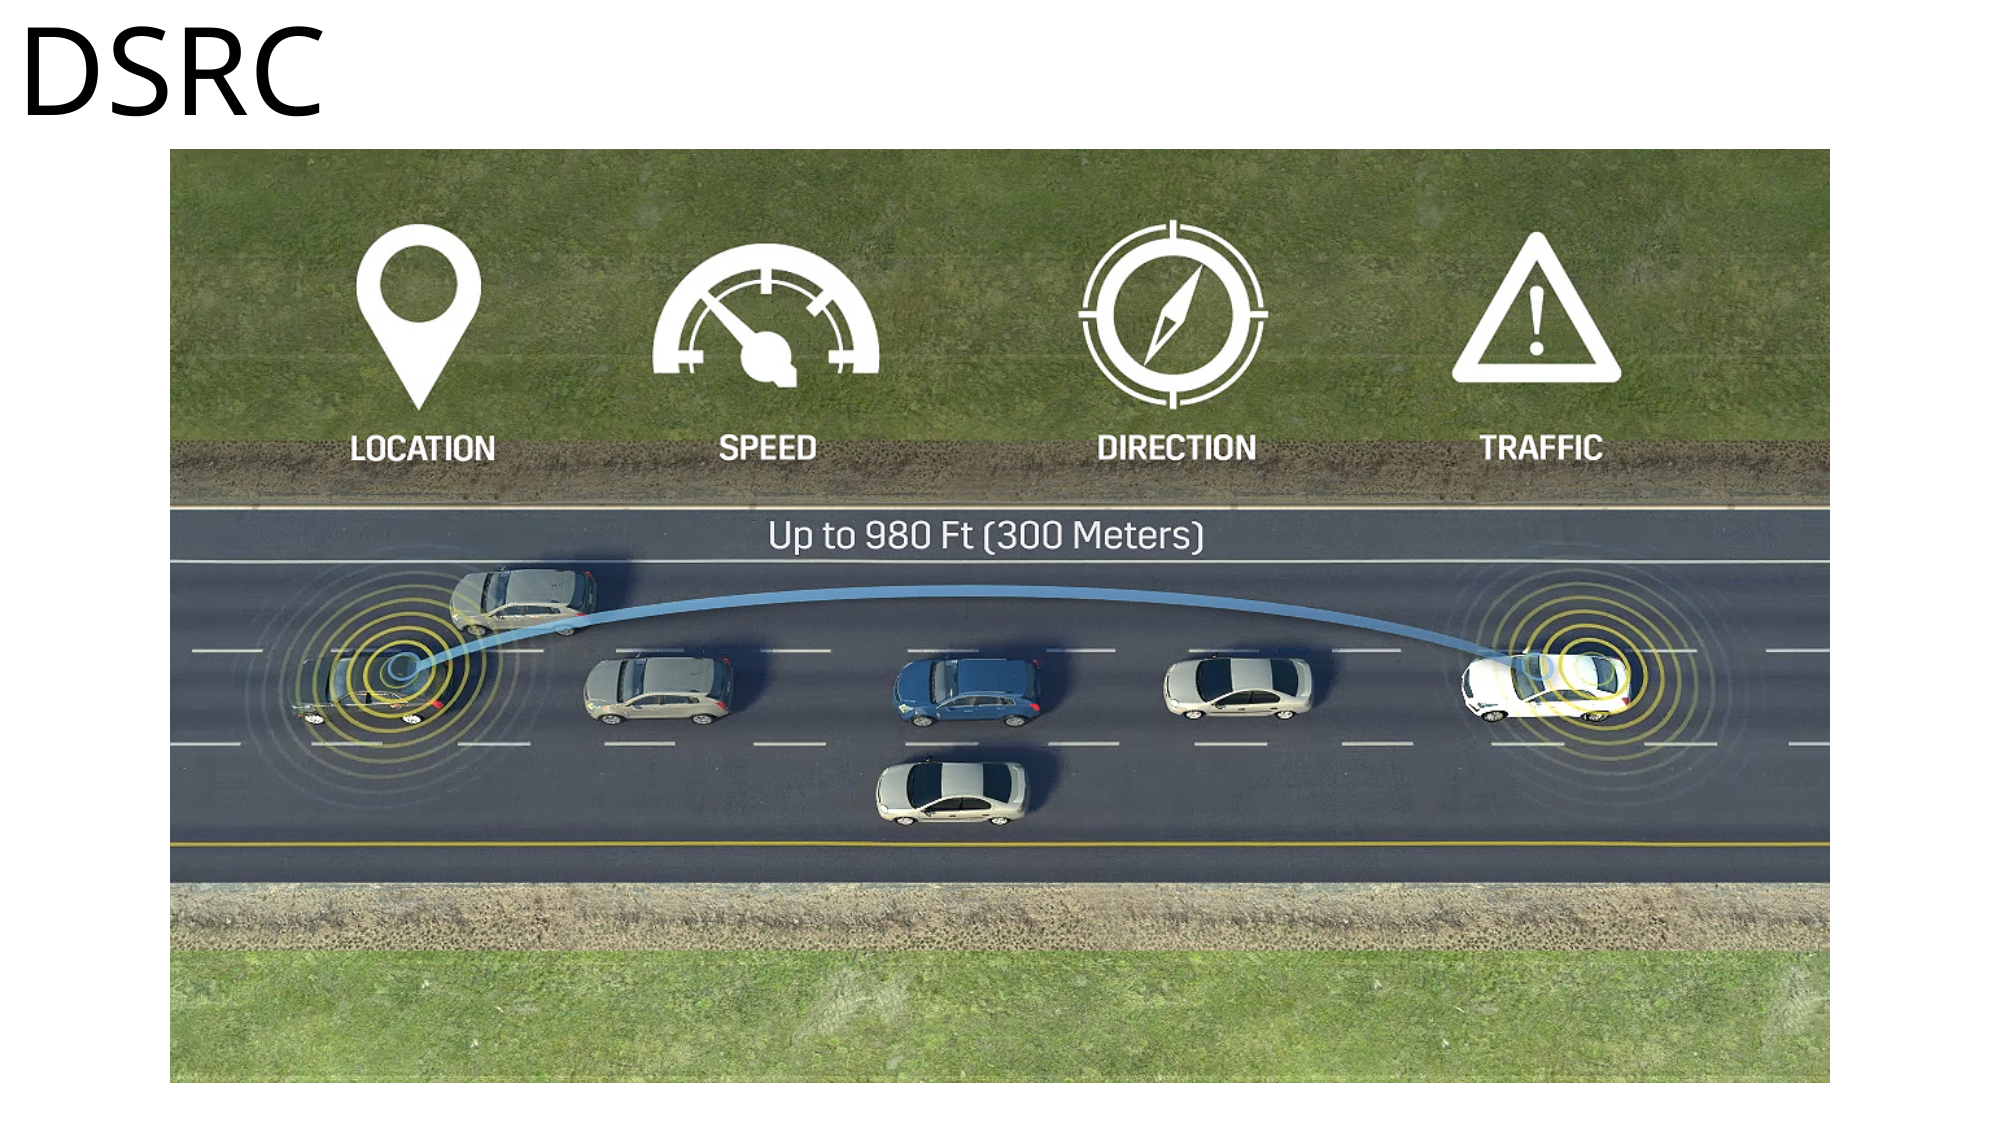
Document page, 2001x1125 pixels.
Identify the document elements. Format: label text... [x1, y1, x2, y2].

picture [170, 149, 1830, 1083]
title DSRC [0, 0, 345, 150]
